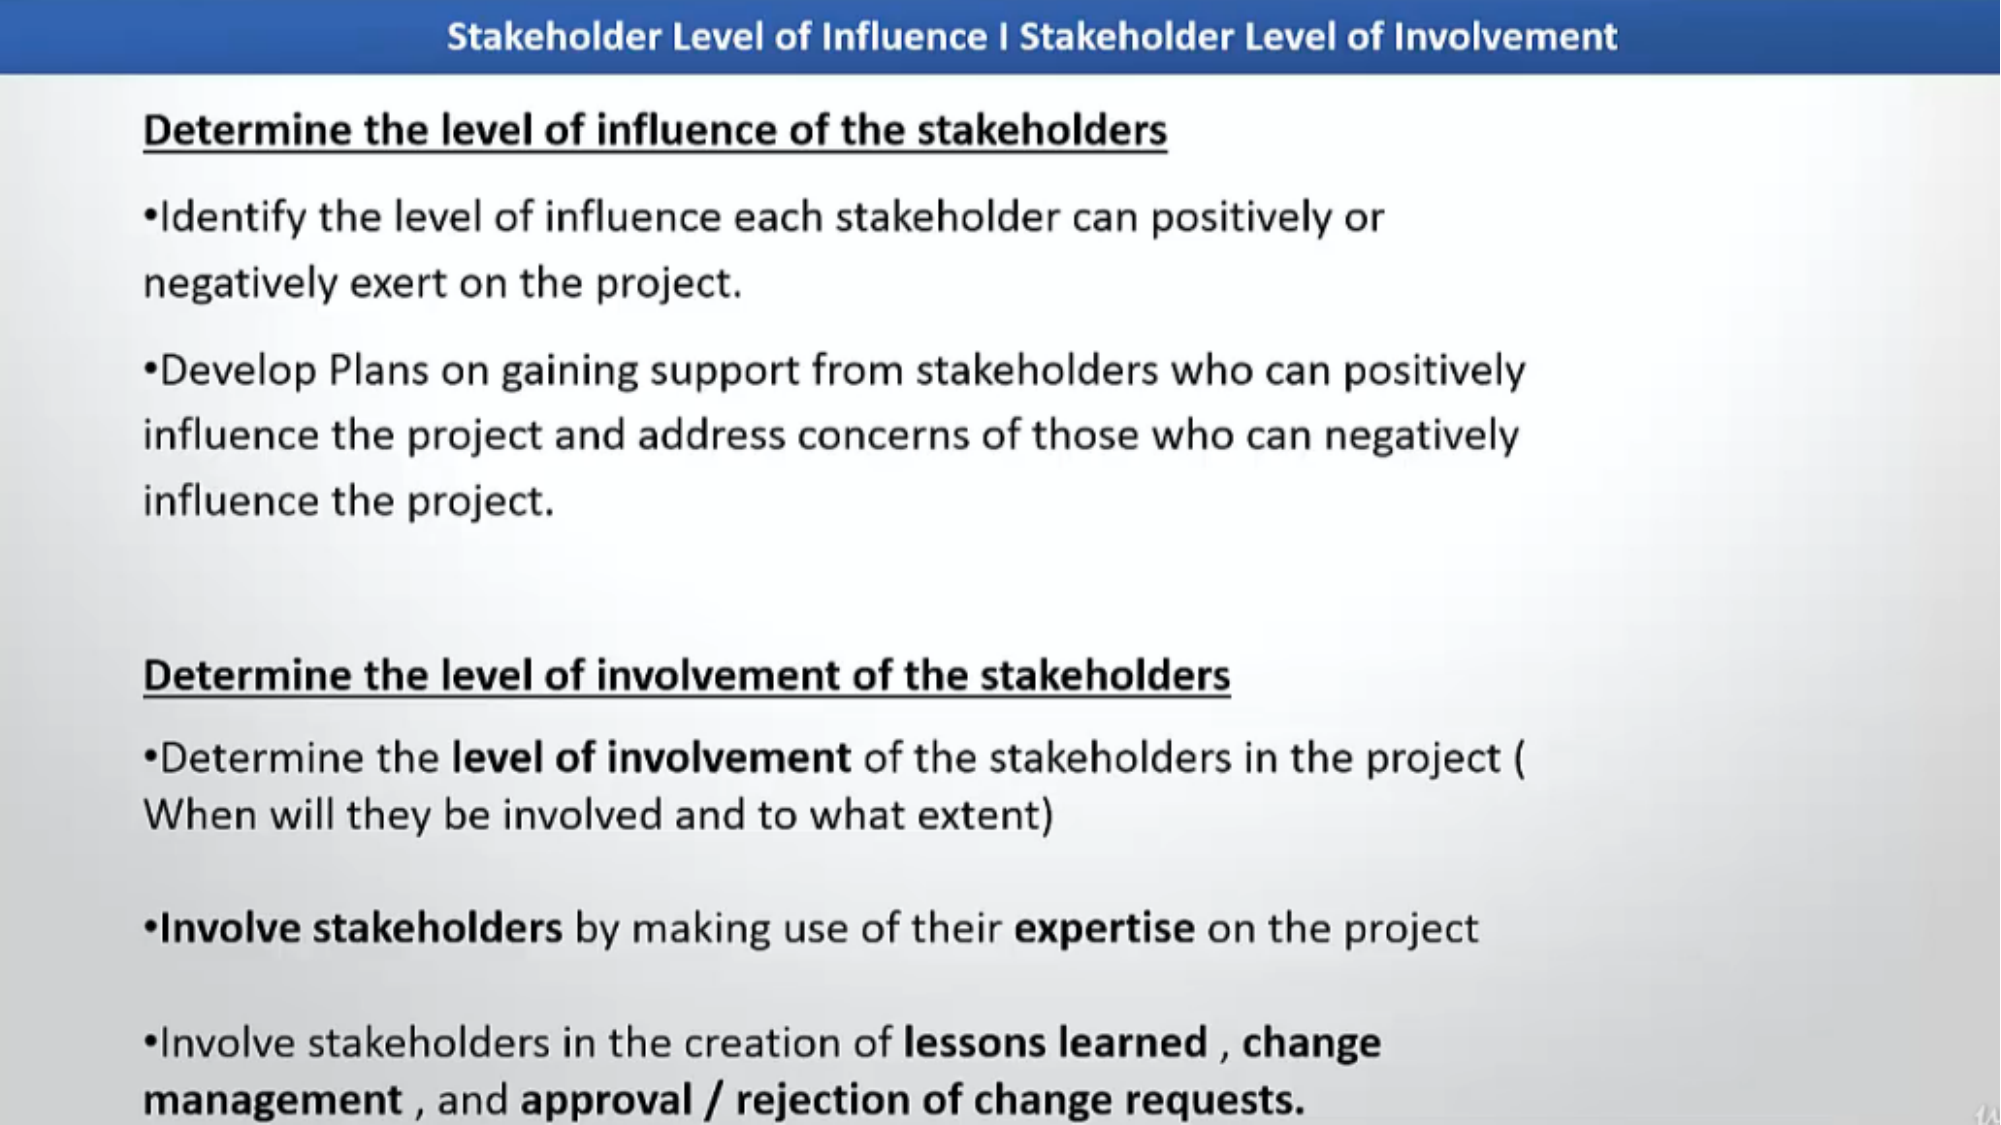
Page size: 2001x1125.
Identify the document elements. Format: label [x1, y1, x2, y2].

list [0, 0, 2000, 1125]
